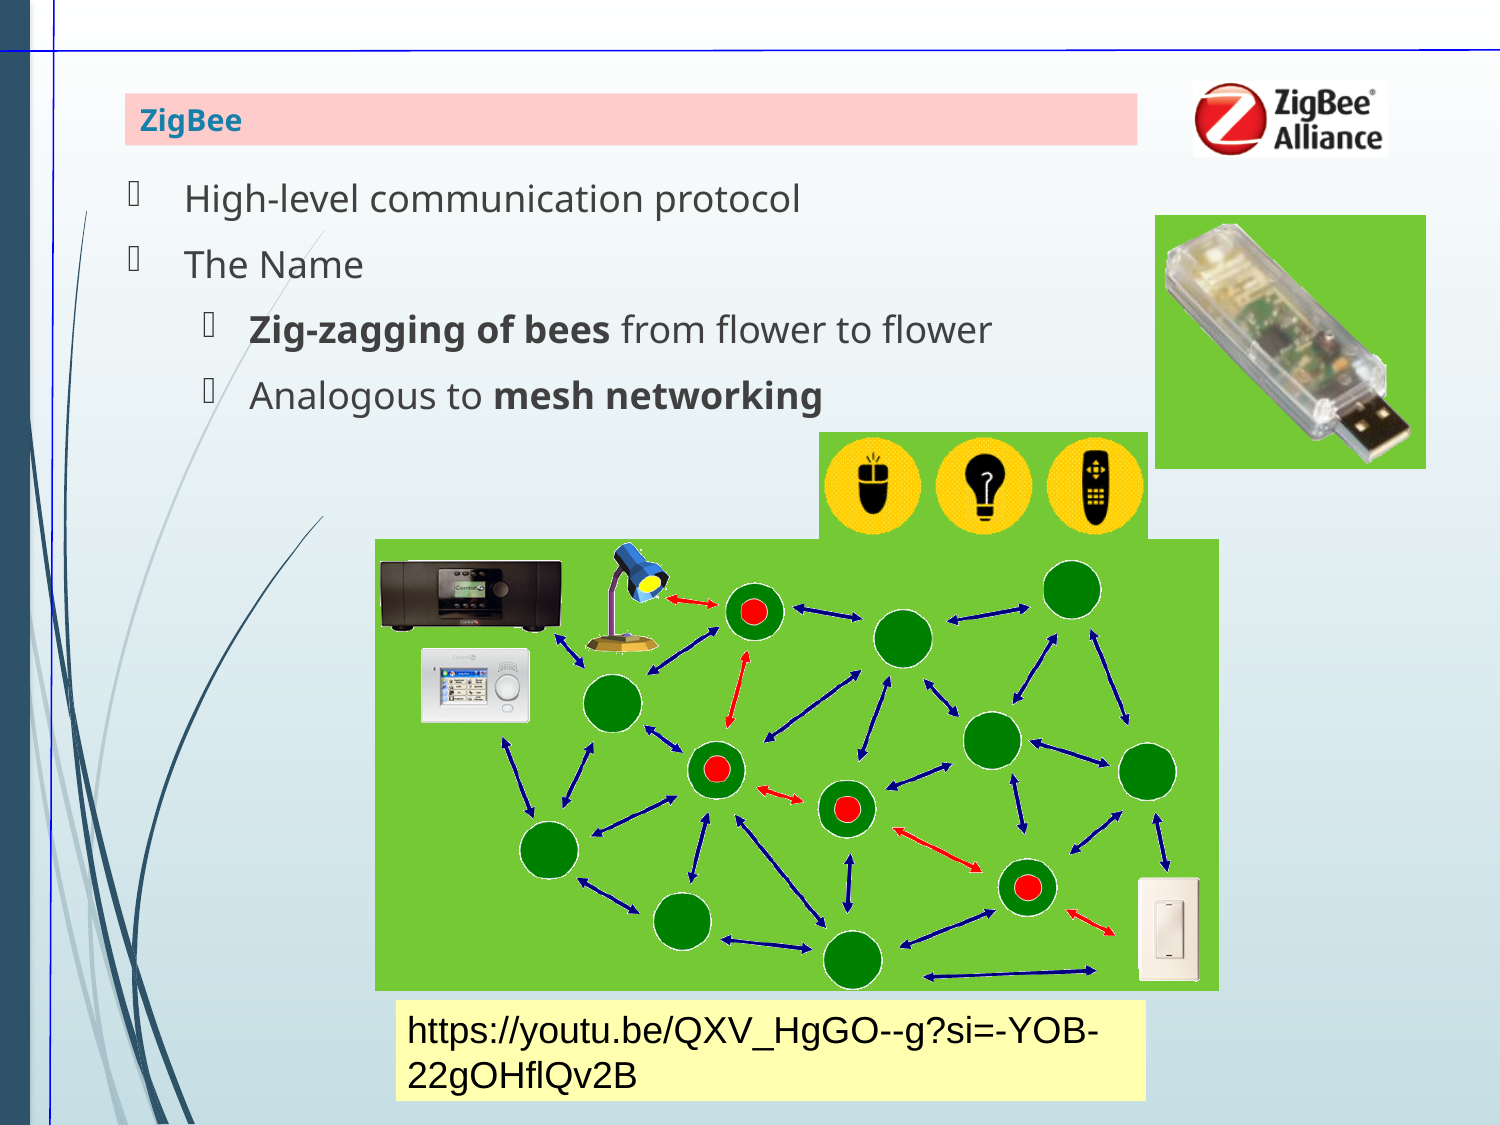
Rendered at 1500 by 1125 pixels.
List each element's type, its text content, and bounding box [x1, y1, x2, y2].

picture [1193, 81, 1388, 158]
title ZigBee [125, 93, 1138, 146]
list High-level communication protocol The Name Zig-zagging of bees from flower to flower Analogous to mesh networking [112, 167, 1013, 518]
text_box https://youtu.be/QXV_HgGO--g?si=-YOB-22gOHflQv2B [395, 1000, 1146, 1102]
picture [1154, 215, 1427, 469]
picture [374, 432, 1219, 992]
